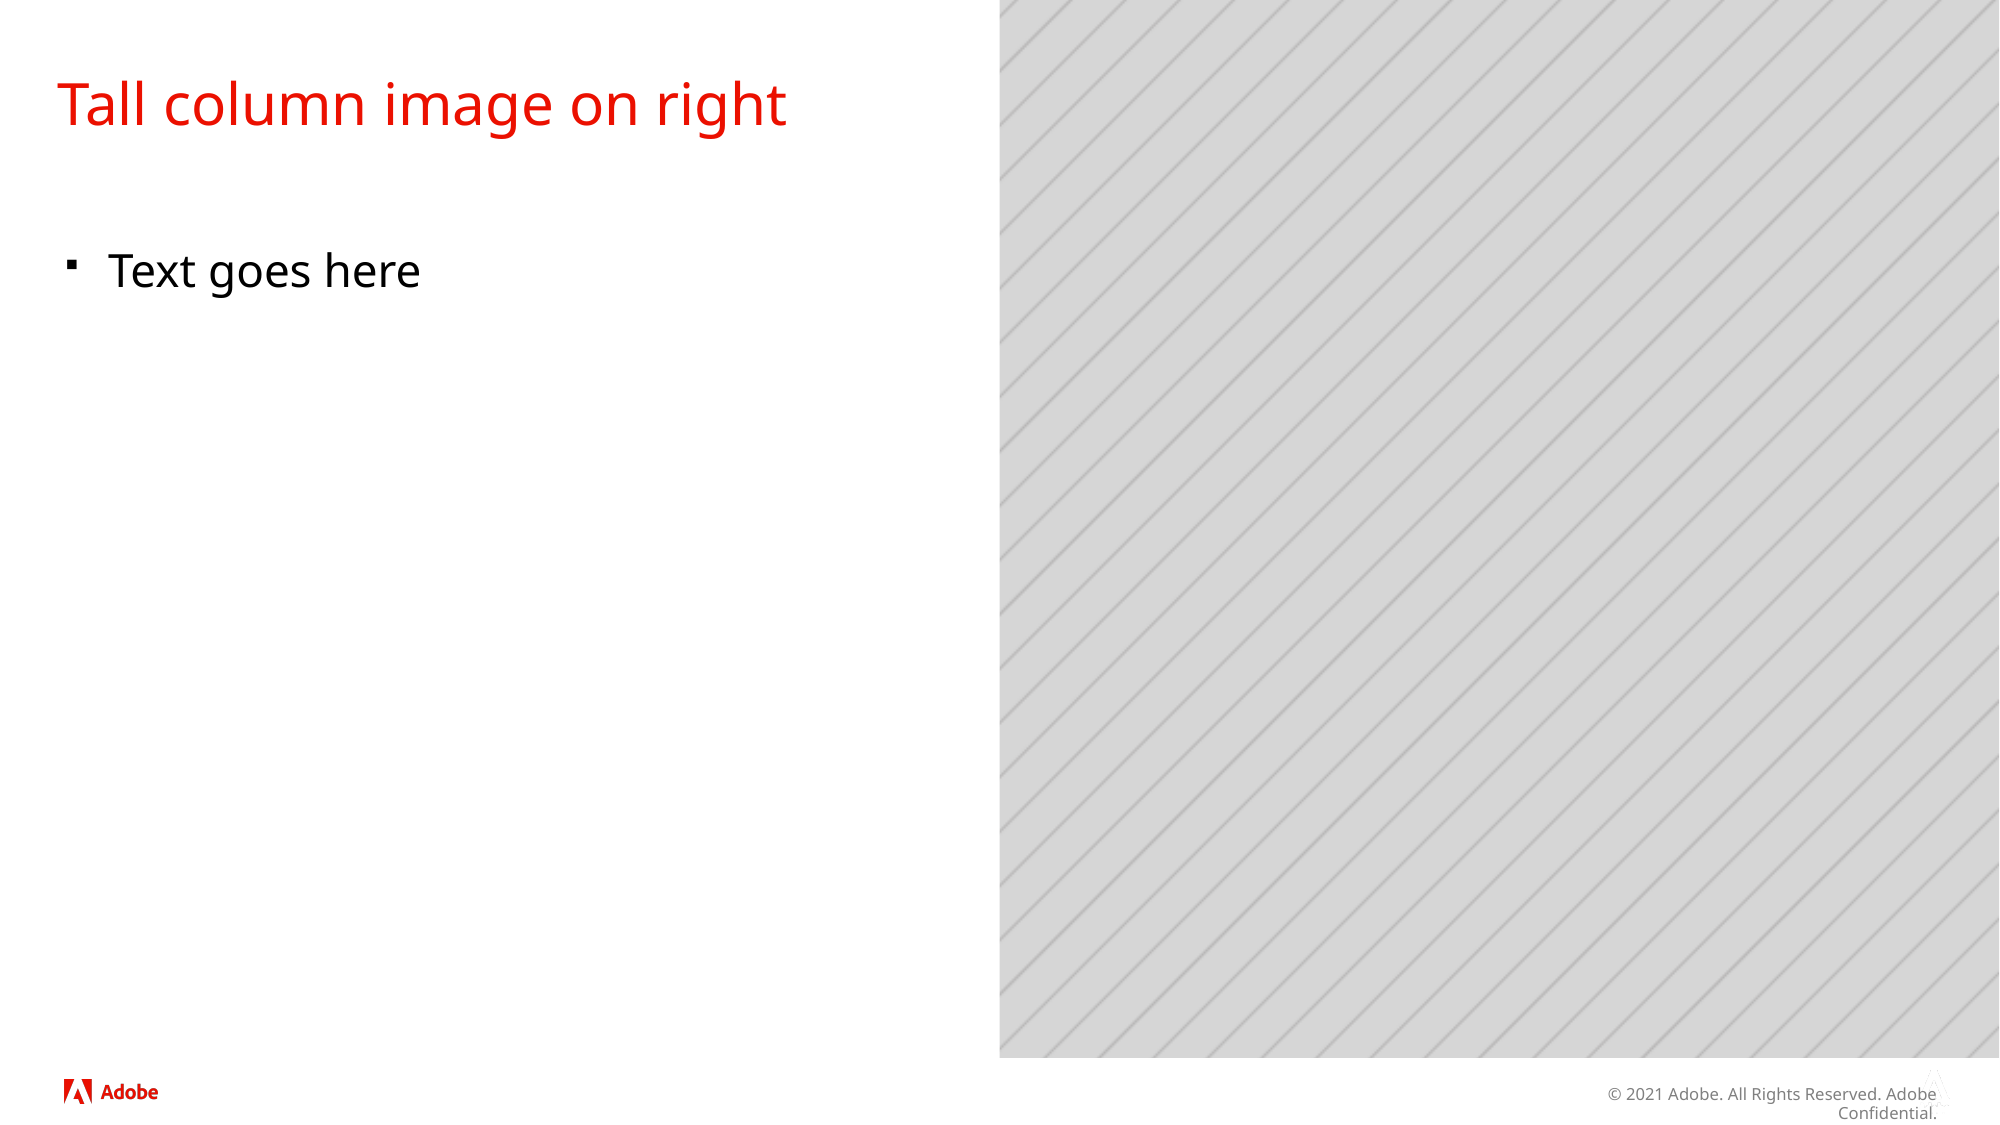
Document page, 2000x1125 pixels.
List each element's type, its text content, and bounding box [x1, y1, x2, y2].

picture [64, 1079, 158, 1104]
list Text goes here [55, 233, 949, 989]
picture [1918, 1070, 1950, 1114]
picture [999, 0, 2000, 1058]
title Tall column image on right [49, 47, 989, 158]
